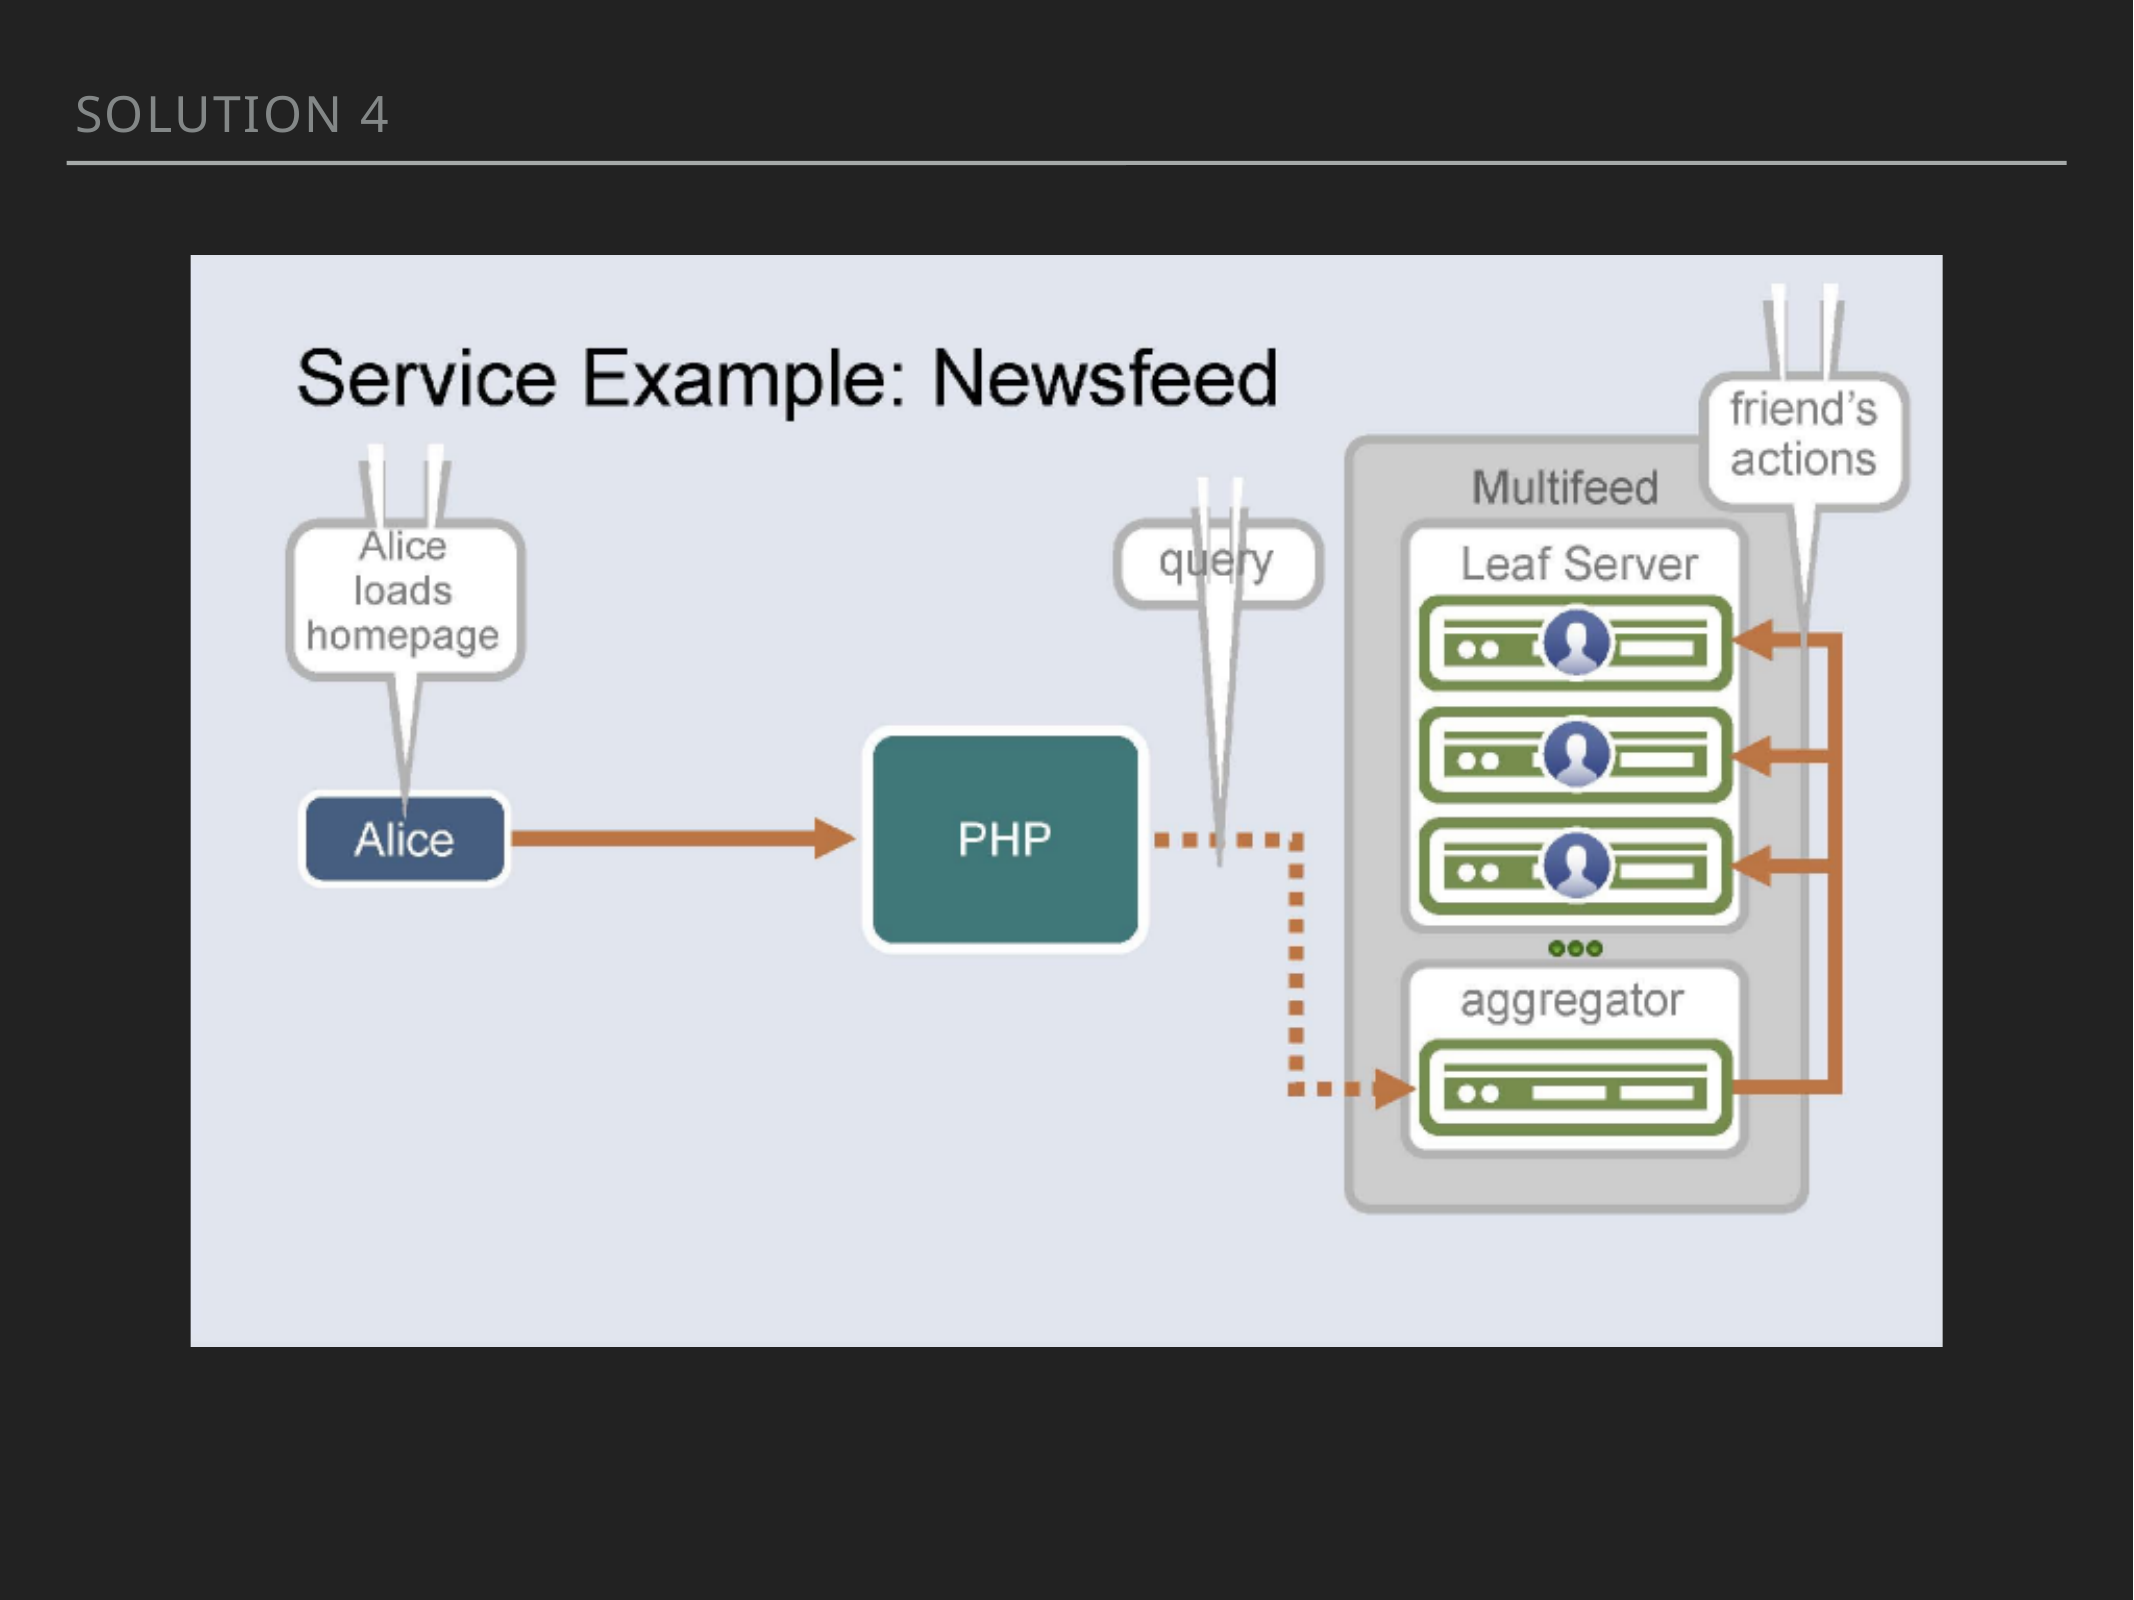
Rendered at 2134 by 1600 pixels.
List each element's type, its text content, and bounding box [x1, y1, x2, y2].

picture [190, 254, 1943, 1348]
list solution 4 [66, 74, 1901, 151]
